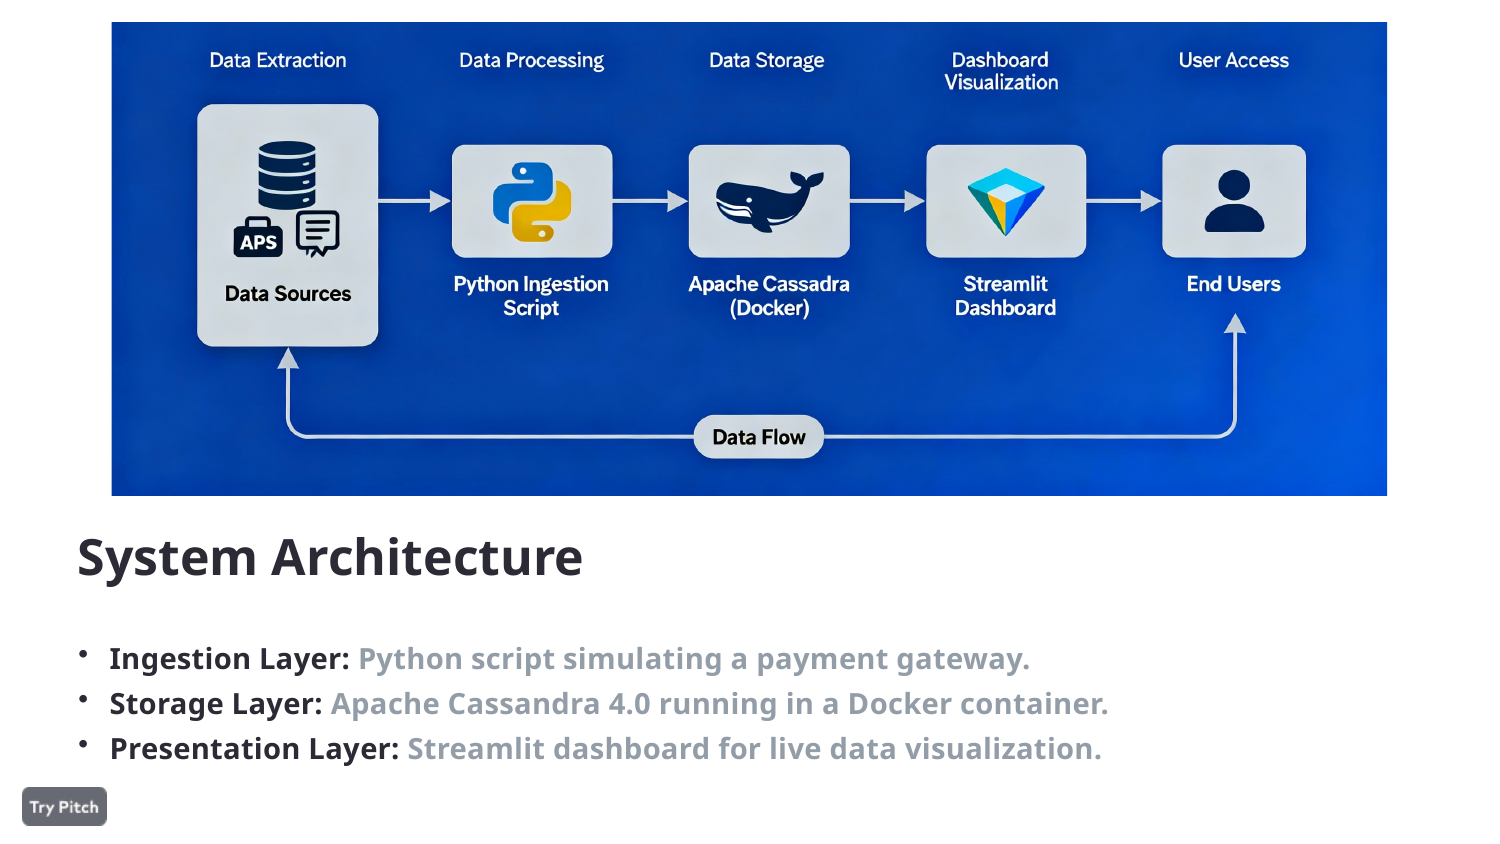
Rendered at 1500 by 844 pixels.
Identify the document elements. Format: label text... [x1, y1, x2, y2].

picture [22, 787, 107, 826]
picture [111, 22, 1388, 496]
text_box Ingestion Layer: Python script simulating a payment gateway. Storage Layer: Apache Cassandra 4.0 running in a Docker container. Presentation Layer: Streamlit dashboard for live data visualization. [78, 630, 1192, 766]
text_box System Architecture [77, 519, 1192, 585]
